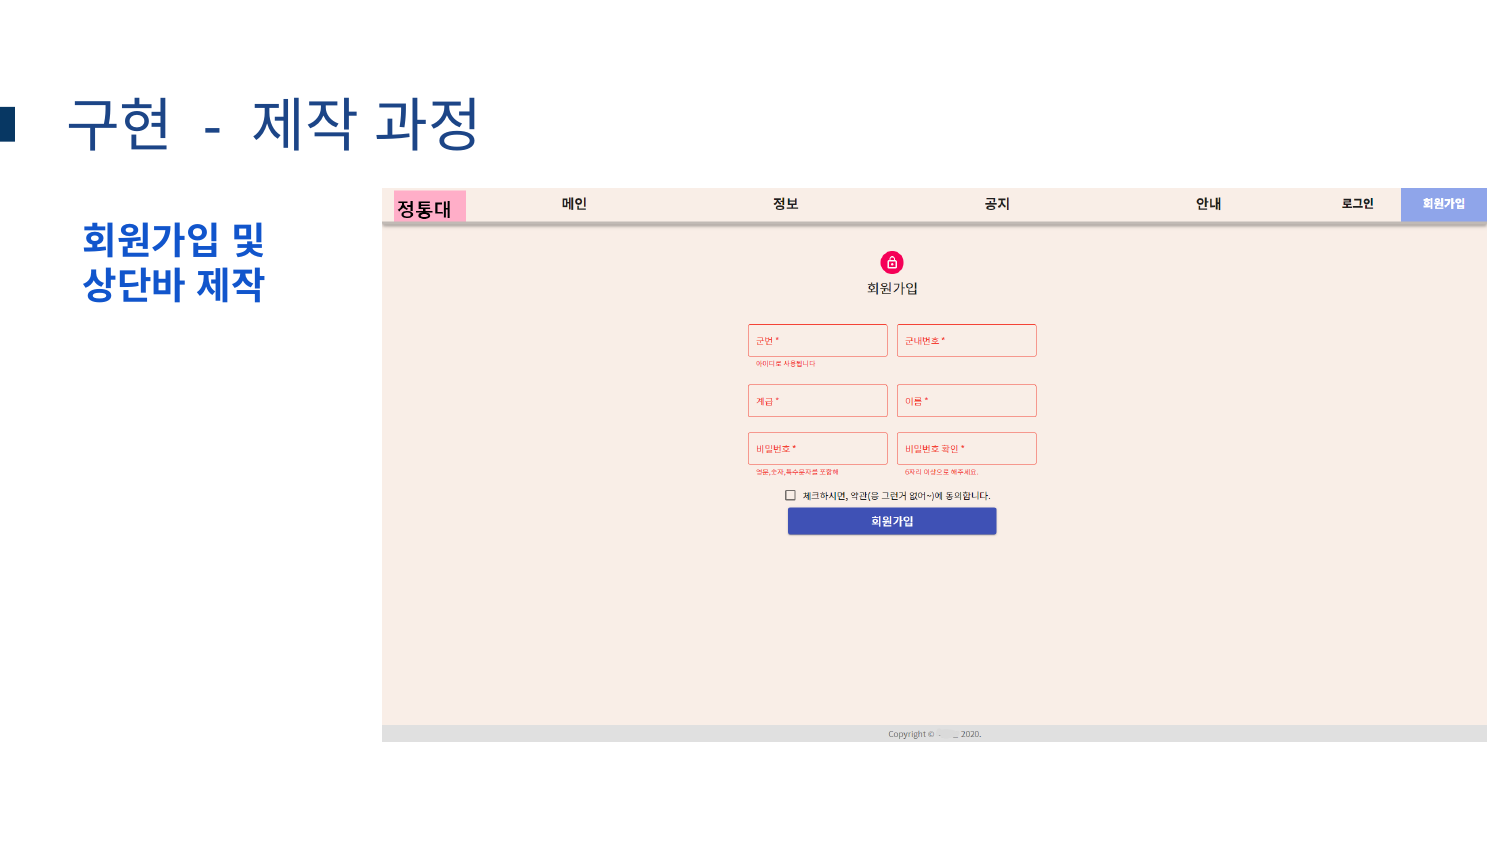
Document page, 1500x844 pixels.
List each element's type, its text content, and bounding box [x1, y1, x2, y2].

text_box 회원가입 및 상단바 제작 [67, 202, 316, 358]
picture [382, 188, 1487, 742]
title 구현 - 제작 과정 [51, 72, 1426, 167]
